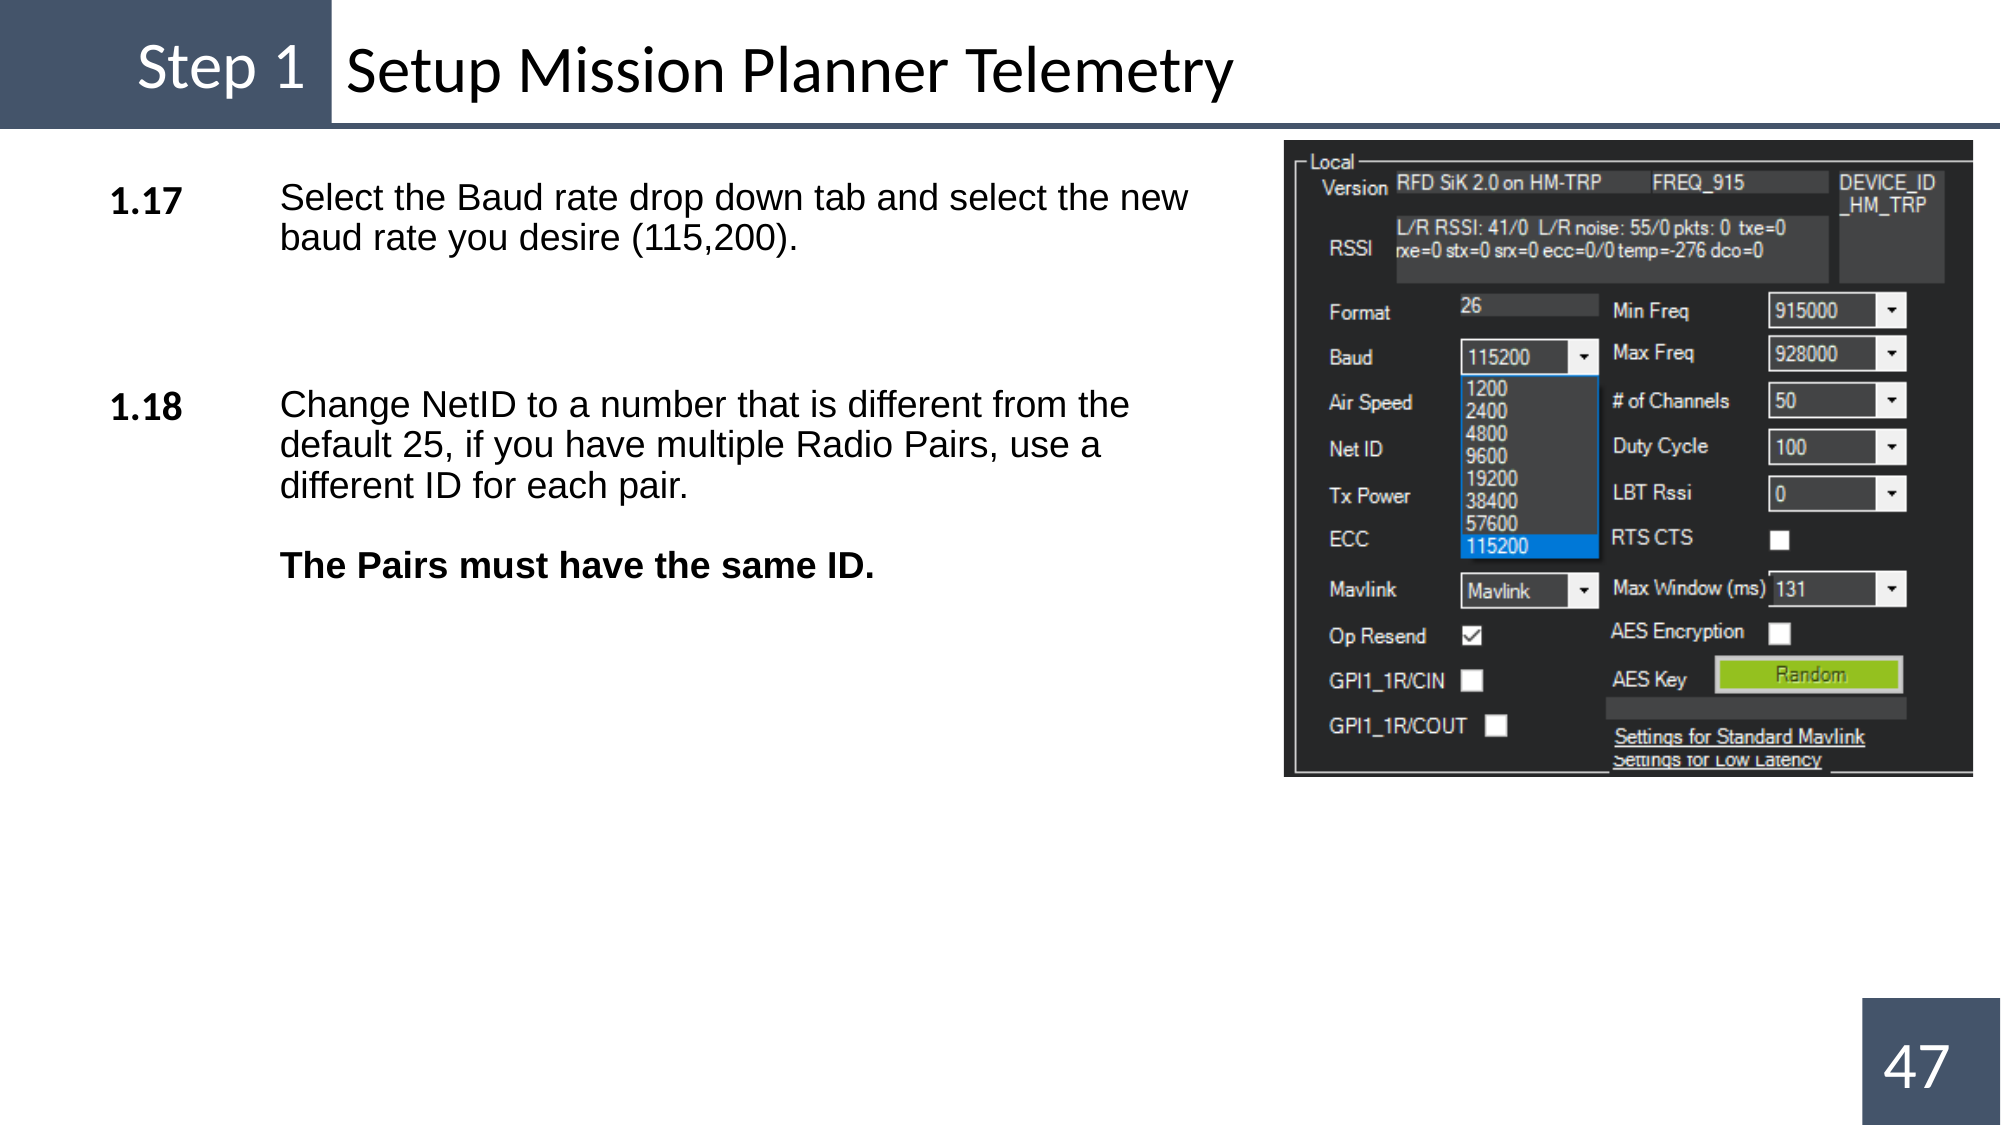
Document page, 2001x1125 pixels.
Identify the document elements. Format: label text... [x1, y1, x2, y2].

text_box Step 1 [122, 15, 322, 110]
list Change NetID to a number that is different from the default 25, if you have multiple Radio Pairs, use a different ID for each pair. The Pairs must have the same ID. [264, 377, 1174, 608]
list 1.18 [93, 377, 222, 438]
list 1.17 [93, 171, 222, 232]
list Setup Mission Planner Telemetry [331, 1, 1395, 141]
picture [1283, 140, 1974, 777]
list Select the Baud rate drop down tab and select the new baud rate you desire (115,200). [264, 170, 1208, 365]
